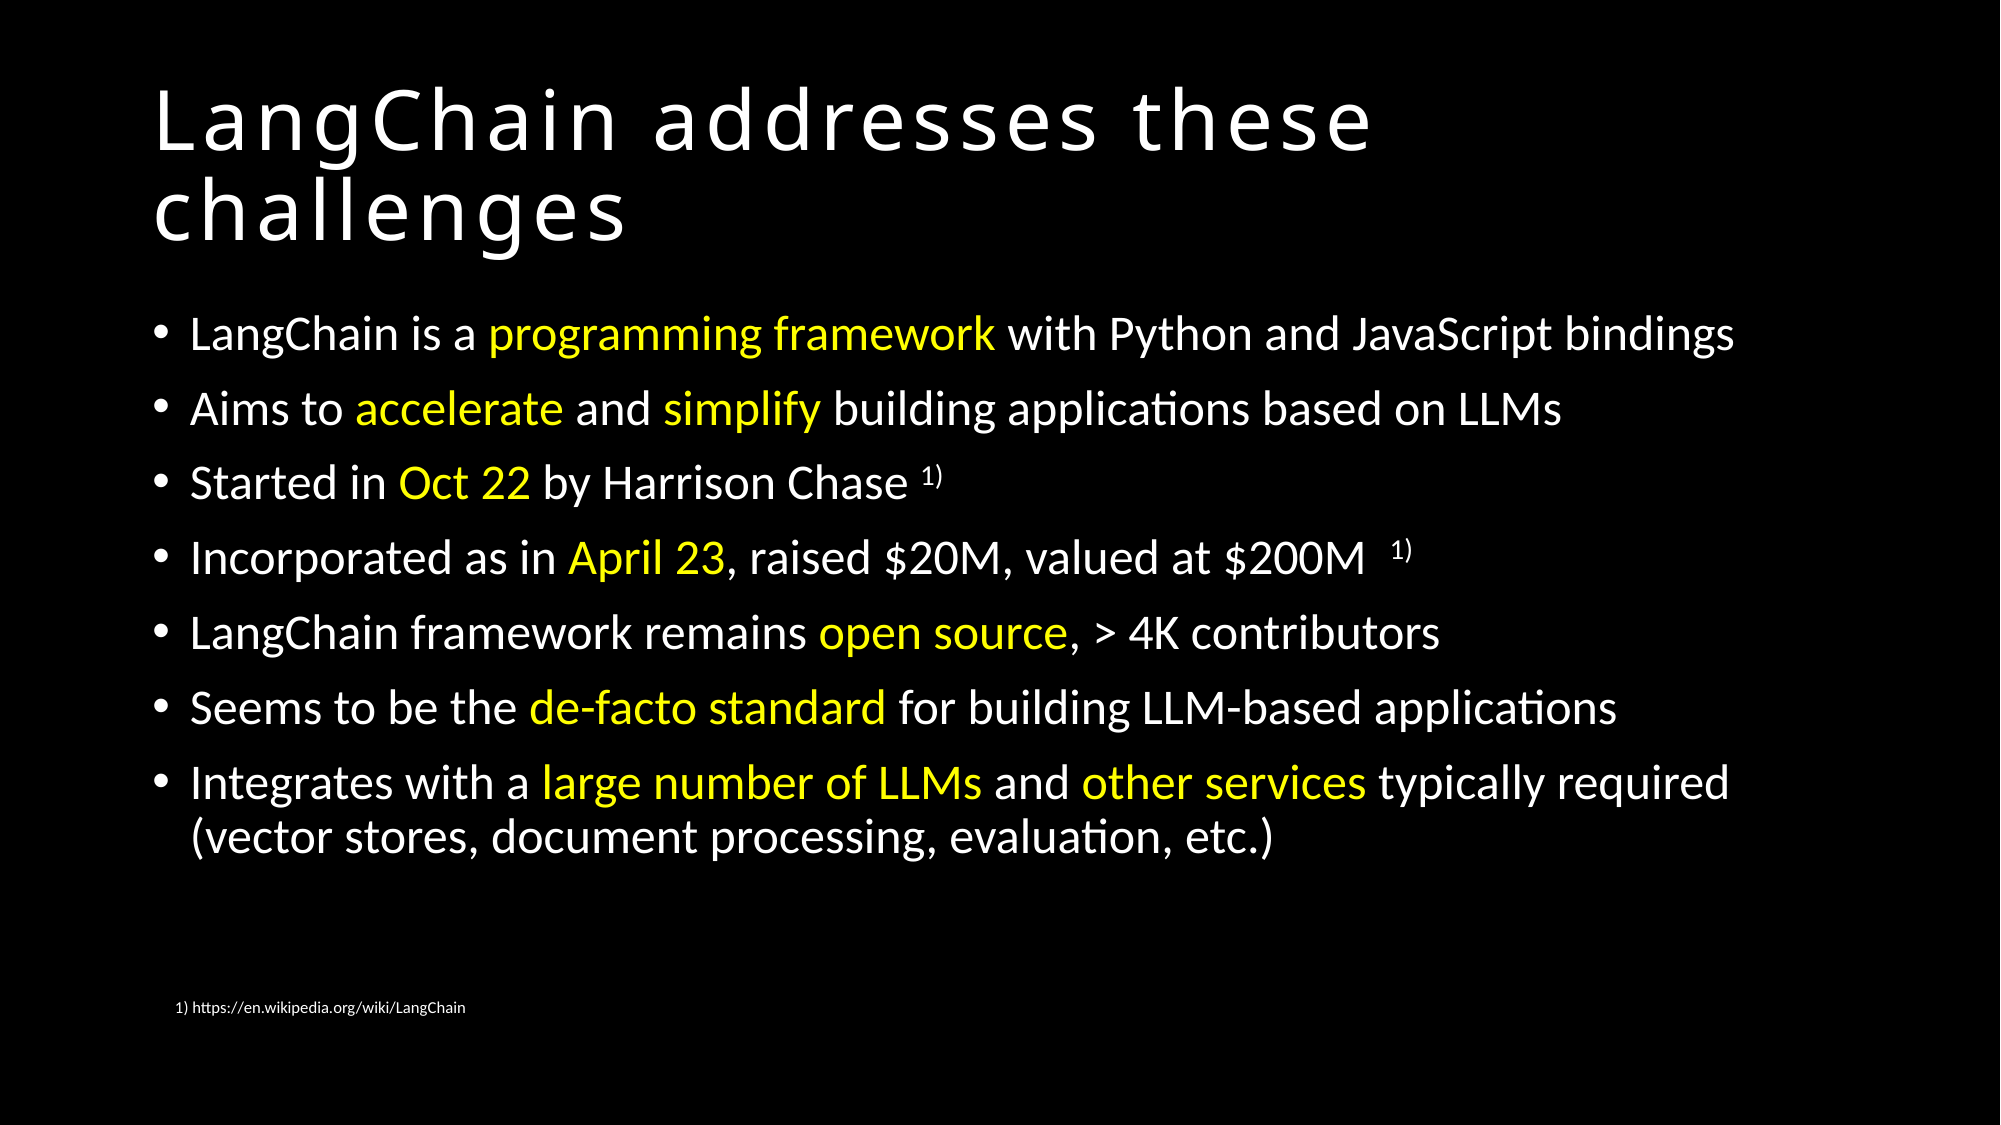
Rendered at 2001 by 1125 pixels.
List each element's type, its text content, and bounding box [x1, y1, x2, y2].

title LangChain addresses these challenges [137, 59, 1863, 278]
list LangChain is a programming framework with Python and JavaScript bindings Aims to accelerate and simplify building applications based on LLMs Started in Oct 22 by Harrison Chase 1) Incorporated as in April 23, raised $20M, valued at $200M 1) LangChain framework remains open source, > 4K contributors Seems to be the de-facto standard for building LLM-based applications Integrates with a large number of LLMs and other services typically required (vector stores, document processing, evaluation, etc.) [137, 299, 1863, 1014]
text_box 1) https://en.wikipedia.org/wiki/LangChain [160, 989, 1161, 1025]
